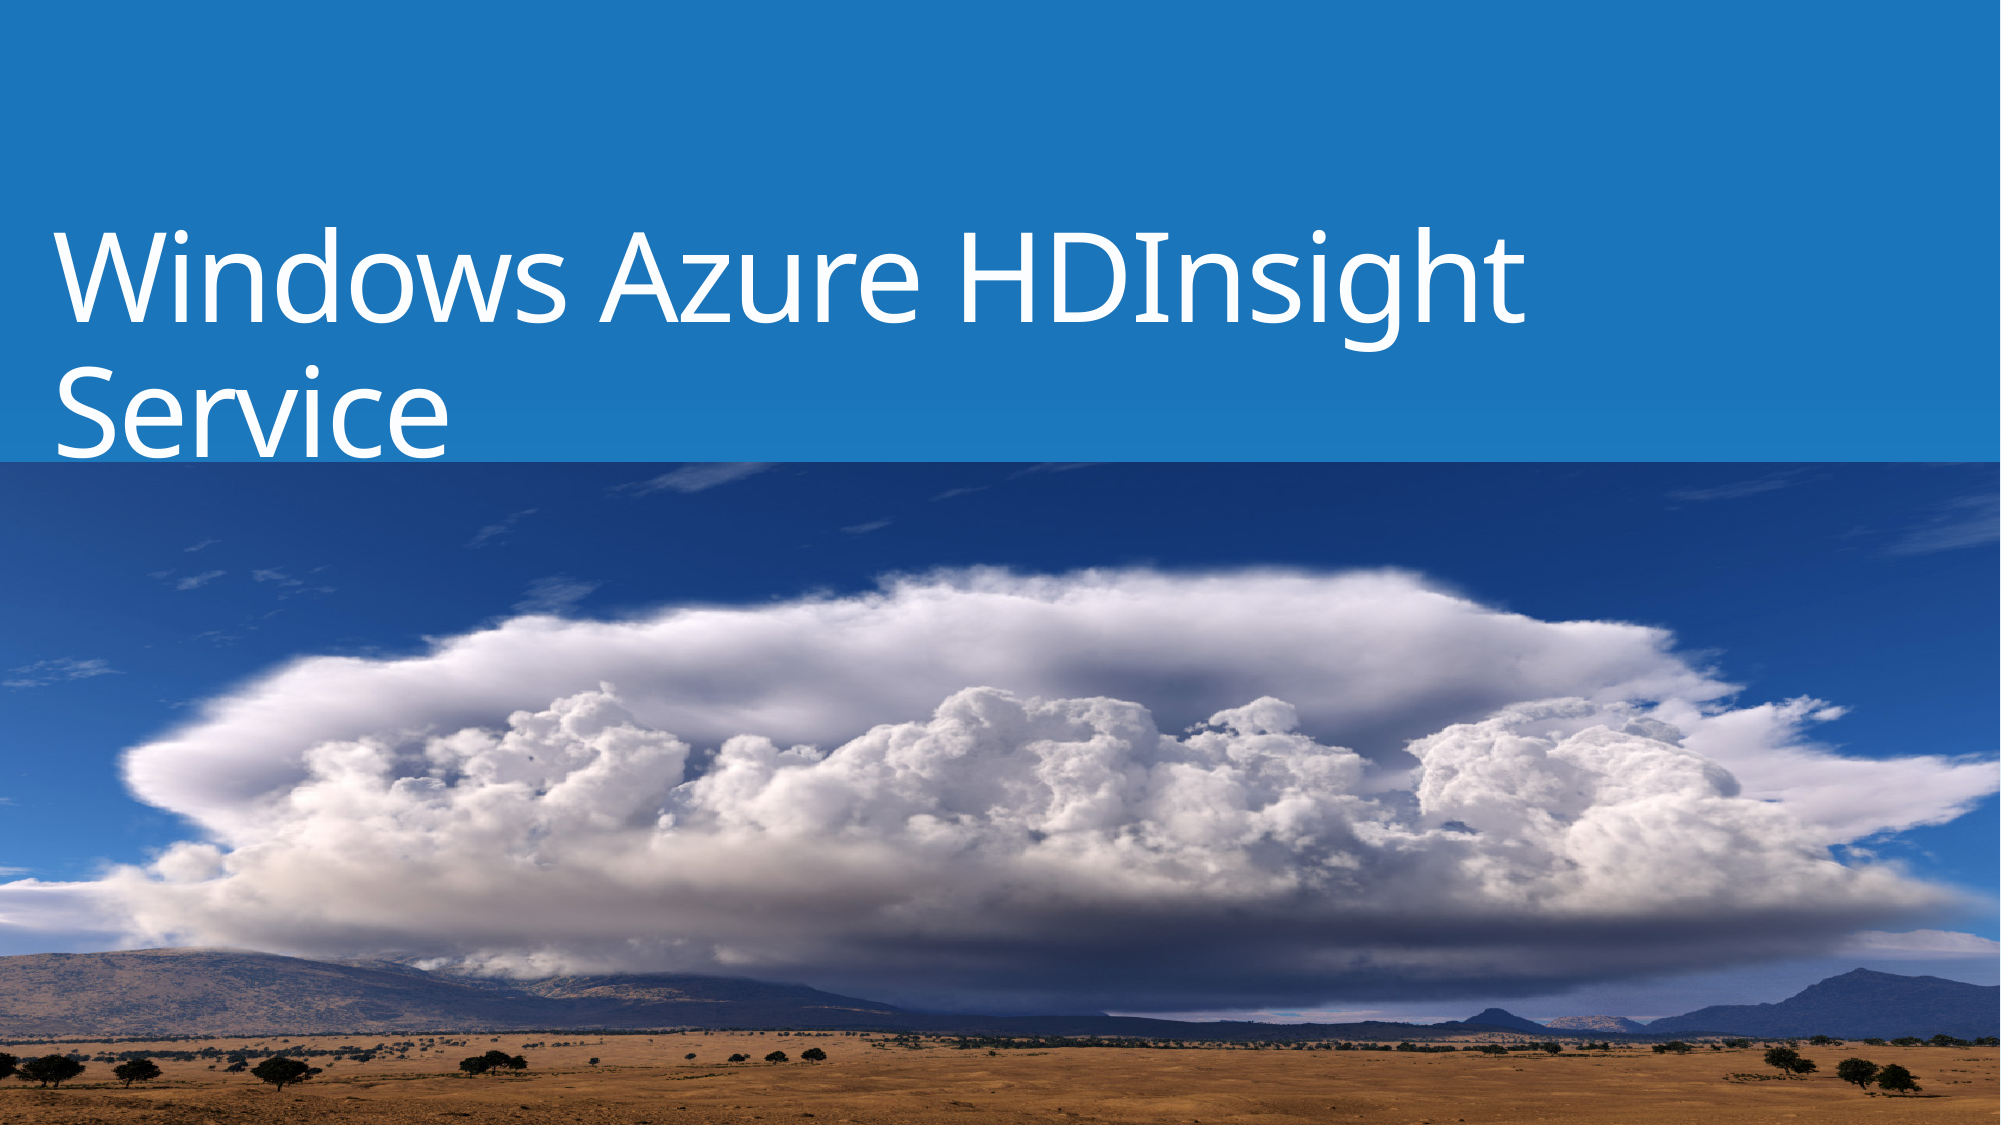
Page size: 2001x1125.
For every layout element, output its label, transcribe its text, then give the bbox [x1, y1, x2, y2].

list Windows Azure HDInsight Service [52, 236, 1807, 461]
picture [0, 0, 2001, 1125]
